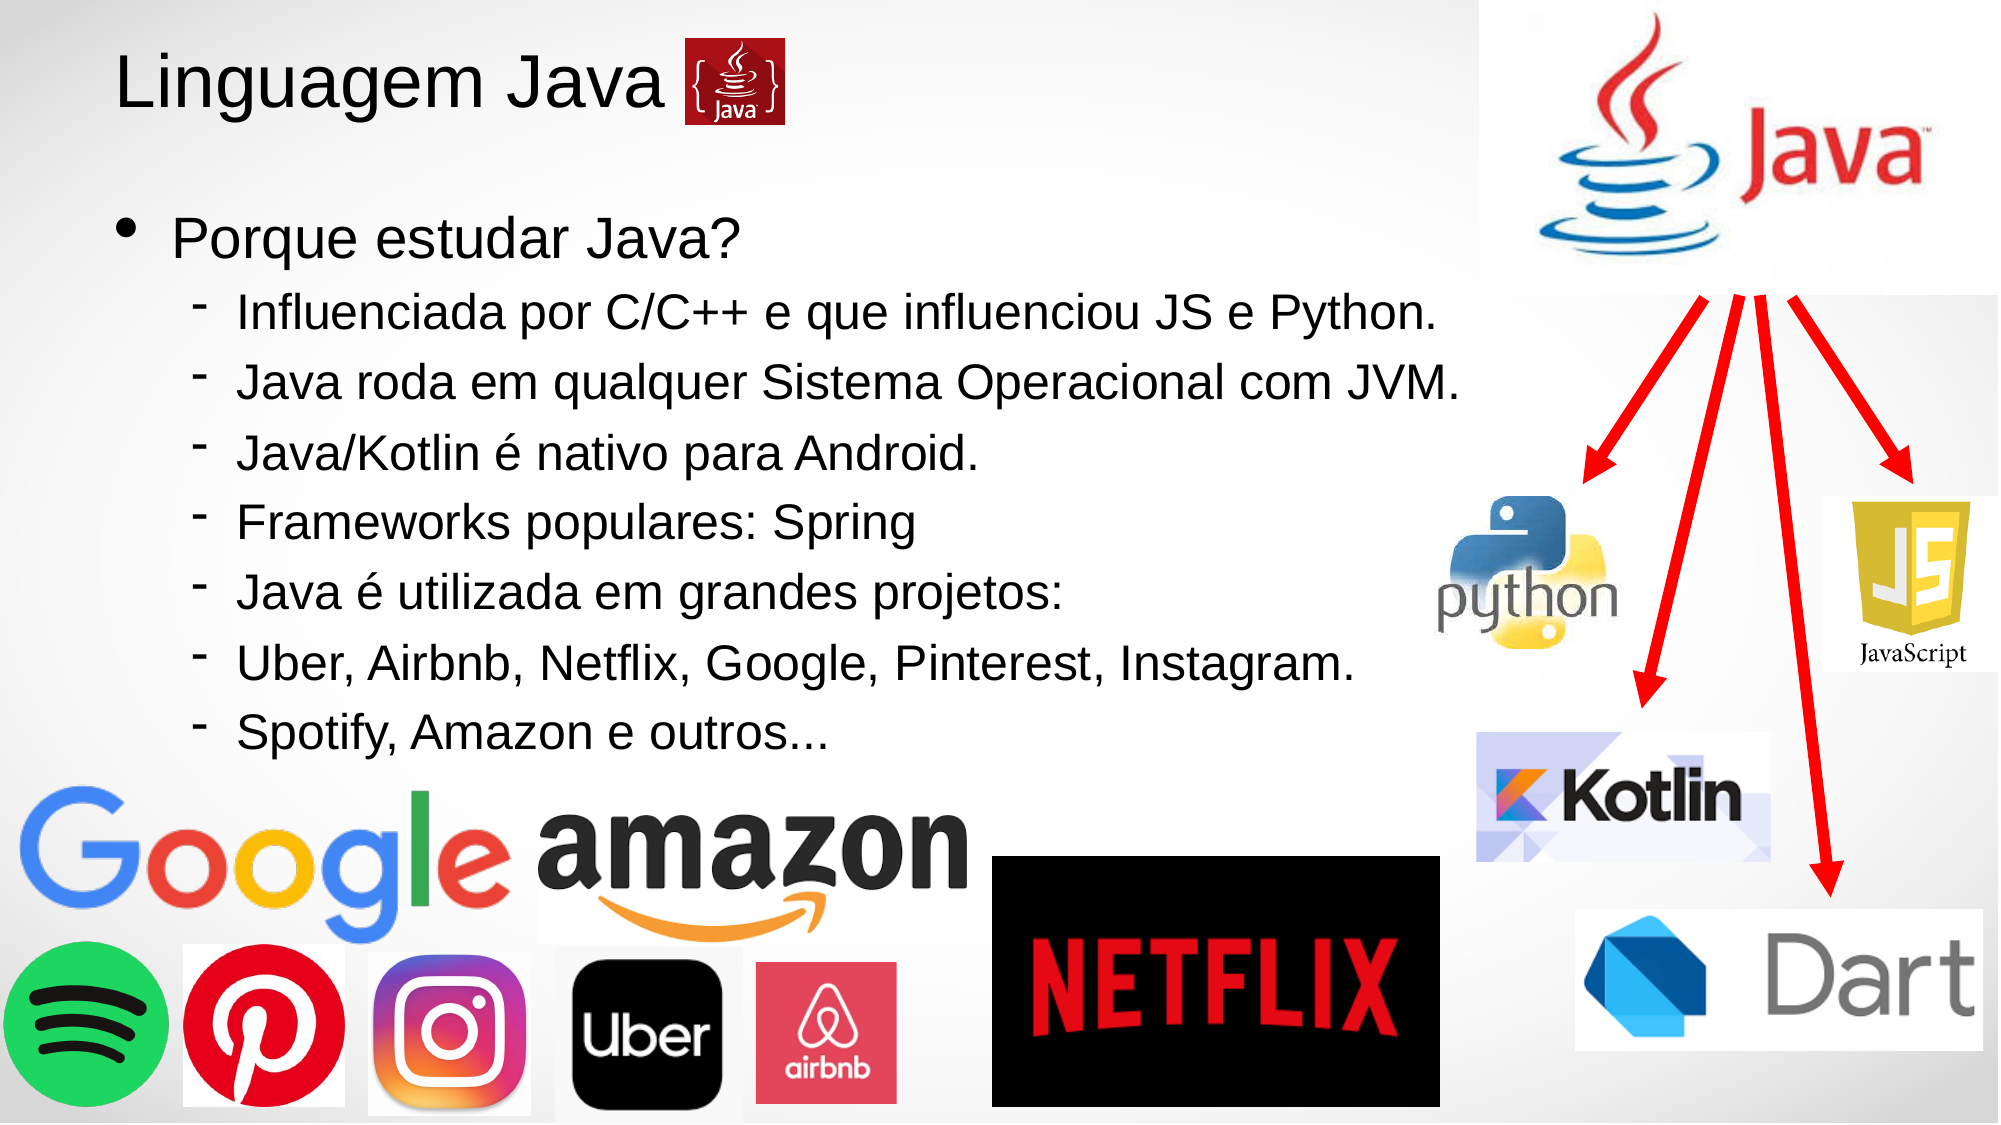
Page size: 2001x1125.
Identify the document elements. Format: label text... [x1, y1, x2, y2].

text_box Porque estudar Java? Influenciada por C/C++ e que influenciou JS e Python. Java roda em qualquer Sistema Operacional com JVM. Java/Kotlin é nativo para Android. Frameworks populares: Spring Java é utilizada em grandes projetos: Uber, Airbnb, Netflix, Google, Pinterest, Instagram. Spotify, Amazon e outros... [99, 192, 1898, 1004]
text_box [1582, 304, 1701, 485]
text_box [1795, 304, 1914, 485]
picture [0, 0, 2000, 1125]
text_box [1638, 304, 1738, 709]
text_box [1760, 304, 1836, 898]
text_box Linguagem Java [100, 31, 1474, 125]
